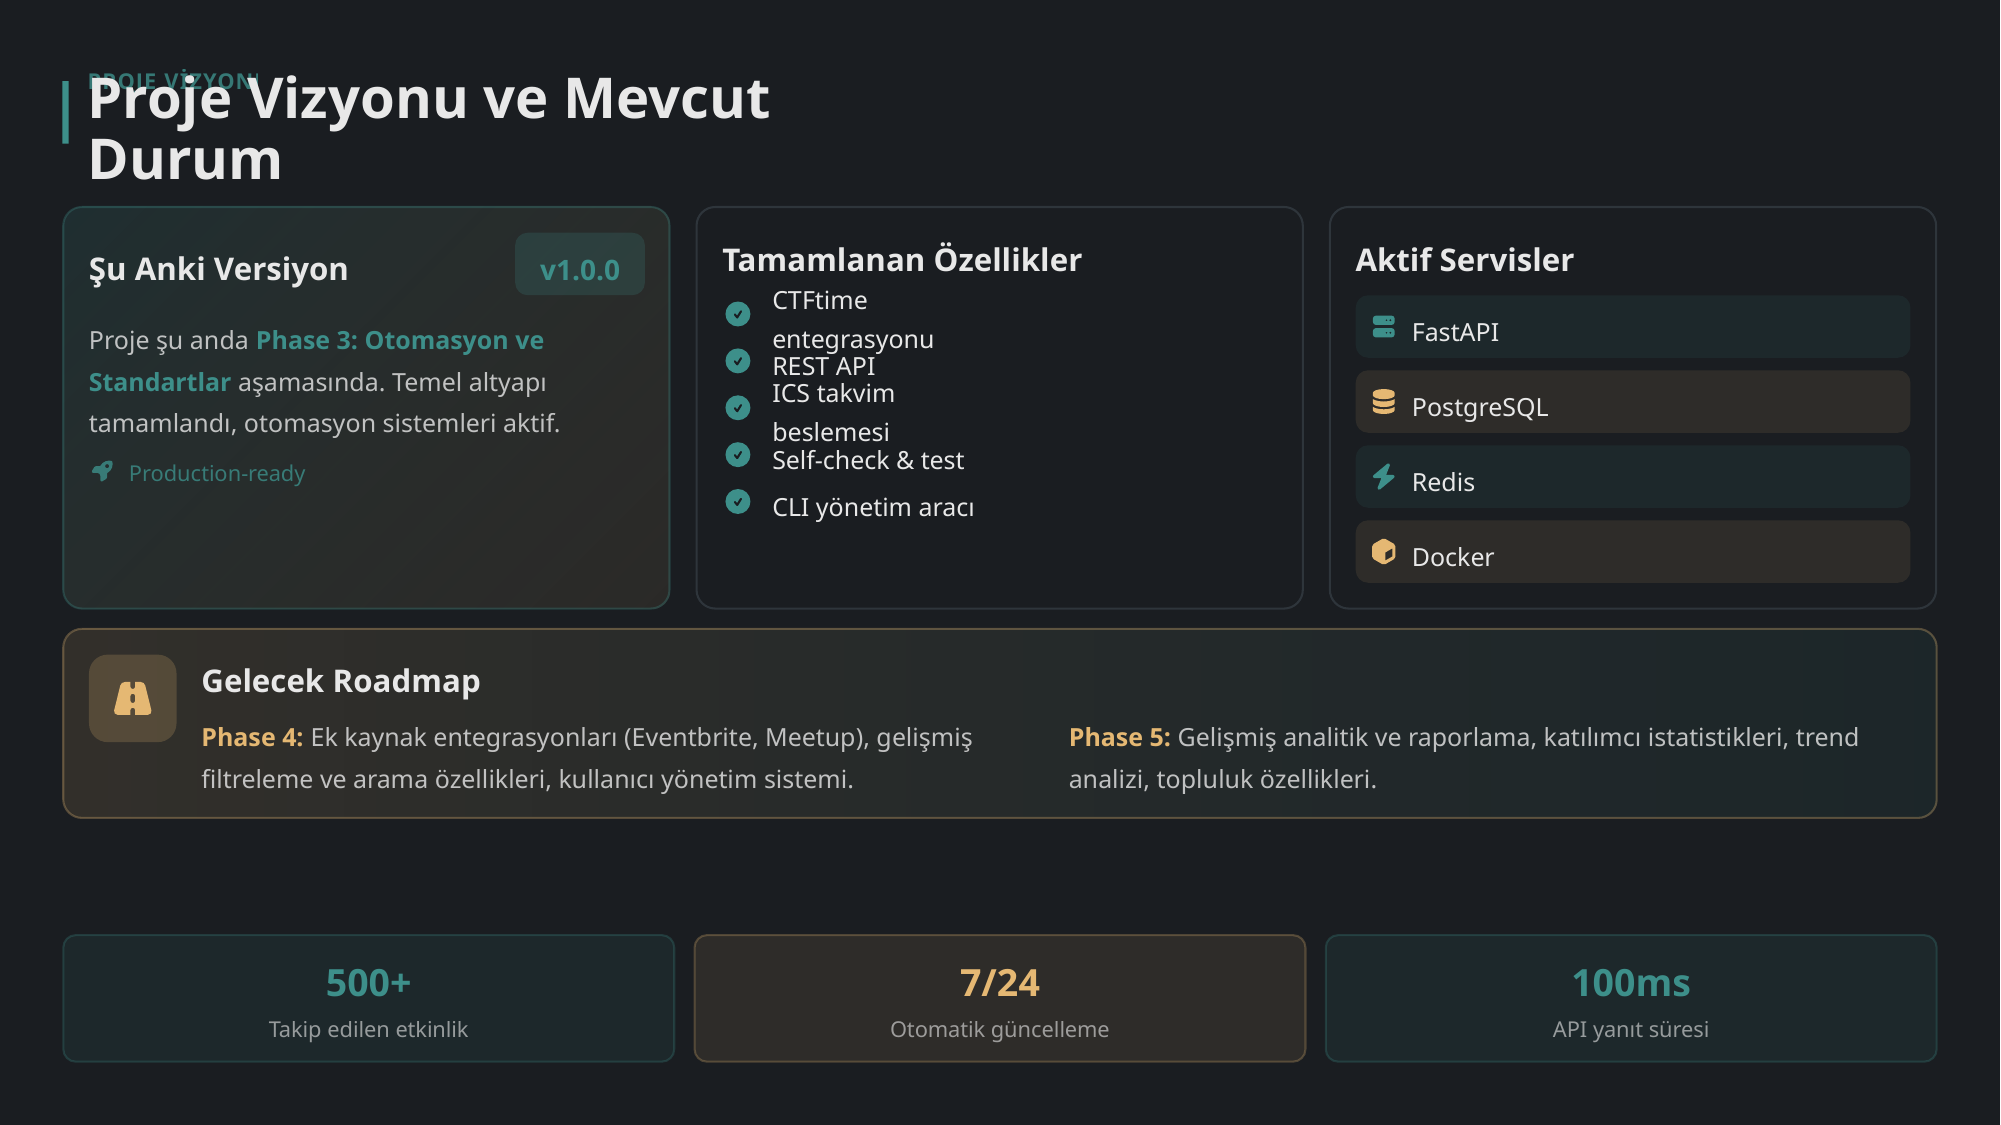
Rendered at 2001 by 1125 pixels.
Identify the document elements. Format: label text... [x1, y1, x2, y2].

text_box [1329, 206, 1937, 609]
text_box Şu Anki Versiyon [88, 242, 355, 286]
text_box [696, 206, 1303, 609]
text_box CLI yönetim aracı [772, 482, 976, 521]
text_box Docker [1411, 532, 1505, 571]
text_box [1355, 445, 1911, 508]
text_box [63, 935, 675, 1062]
text_box [62, 81, 69, 144]
text_box Tamamlanan Özellikler [722, 232, 1293, 277]
text_box v1.0.0 [540, 243, 634, 285]
text_box API yanıt süresi [1339, 1010, 1923, 1043]
text_box Proje şu anda Phase 3: Otomasyon ve Standartlar aşamasında. Temel altyapı tamamlandı, otomasyon sistemleri aktif. [88, 313, 657, 436]
text_box PROJE VİZYONU [87, 62, 955, 94]
text_box CTFtime entegrasyonu [772, 295, 1037, 333]
text_box [1372, 538, 1396, 565]
text_box 100ms [1335, 954, 1927, 1005]
text_box [694, 935, 1306, 1062]
text_box [63, 628, 1937, 818]
text_box [114, 681, 152, 715]
text_box [1372, 463, 1395, 490]
text_box [515, 232, 645, 296]
text_box [1372, 328, 1395, 338]
text_box Otomatik güncelleme [708, 1010, 1292, 1043]
text_box Takip edilen etkinlik [77, 1010, 661, 1043]
text_box [1372, 389, 1395, 414]
text_box [725, 442, 751, 468]
text_box [1355, 295, 1911, 358]
text_box [1355, 520, 1911, 583]
text_box Proje Vizyonu ve Mevcut Durum [87, 99, 972, 163]
text_box Aktif Servisler [1355, 232, 1926, 277]
text_box PostgreSQL [1411, 382, 1559, 421]
text_box [725, 489, 751, 514]
text_box [63, 206, 670, 609]
text_box Phase 5: Gelişmiş analitik ve raporlama, katılımcı istatistikleri, trend analizi, topluluk özellikleri. [1068, 710, 1924, 793]
text_box [88, 654, 177, 743]
text_box [1325, 935, 1937, 1062]
text_box [91, 460, 113, 482]
text_box [1355, 370, 1911, 433]
text_box Gelecek Roadmap [201, 654, 1927, 699]
text_box Redis [1411, 457, 1486, 496]
text_box [725, 395, 751, 421]
text_box 500+ [73, 954, 665, 1005]
text_box FastAPI [1411, 307, 1511, 346]
text_box Phase 4: Ek kaynak entegrasyonları (Eventbrite, Meetup), gelişmiş filtreleme ve arama özellikleri, kullanıcı yönetim sistemi. [201, 710, 1057, 793]
text_box REST API [772, 342, 890, 380]
text_box ICS takvim beslemesi [772, 389, 1020, 427]
text_box [725, 348, 751, 374]
text_box Self-check & test [772, 435, 976, 474]
text_box [1372, 315, 1395, 325]
text_box [725, 301, 751, 327]
text_box 7/24 [704, 954, 1296, 1005]
text_box Production-ready [128, 454, 309, 486]
